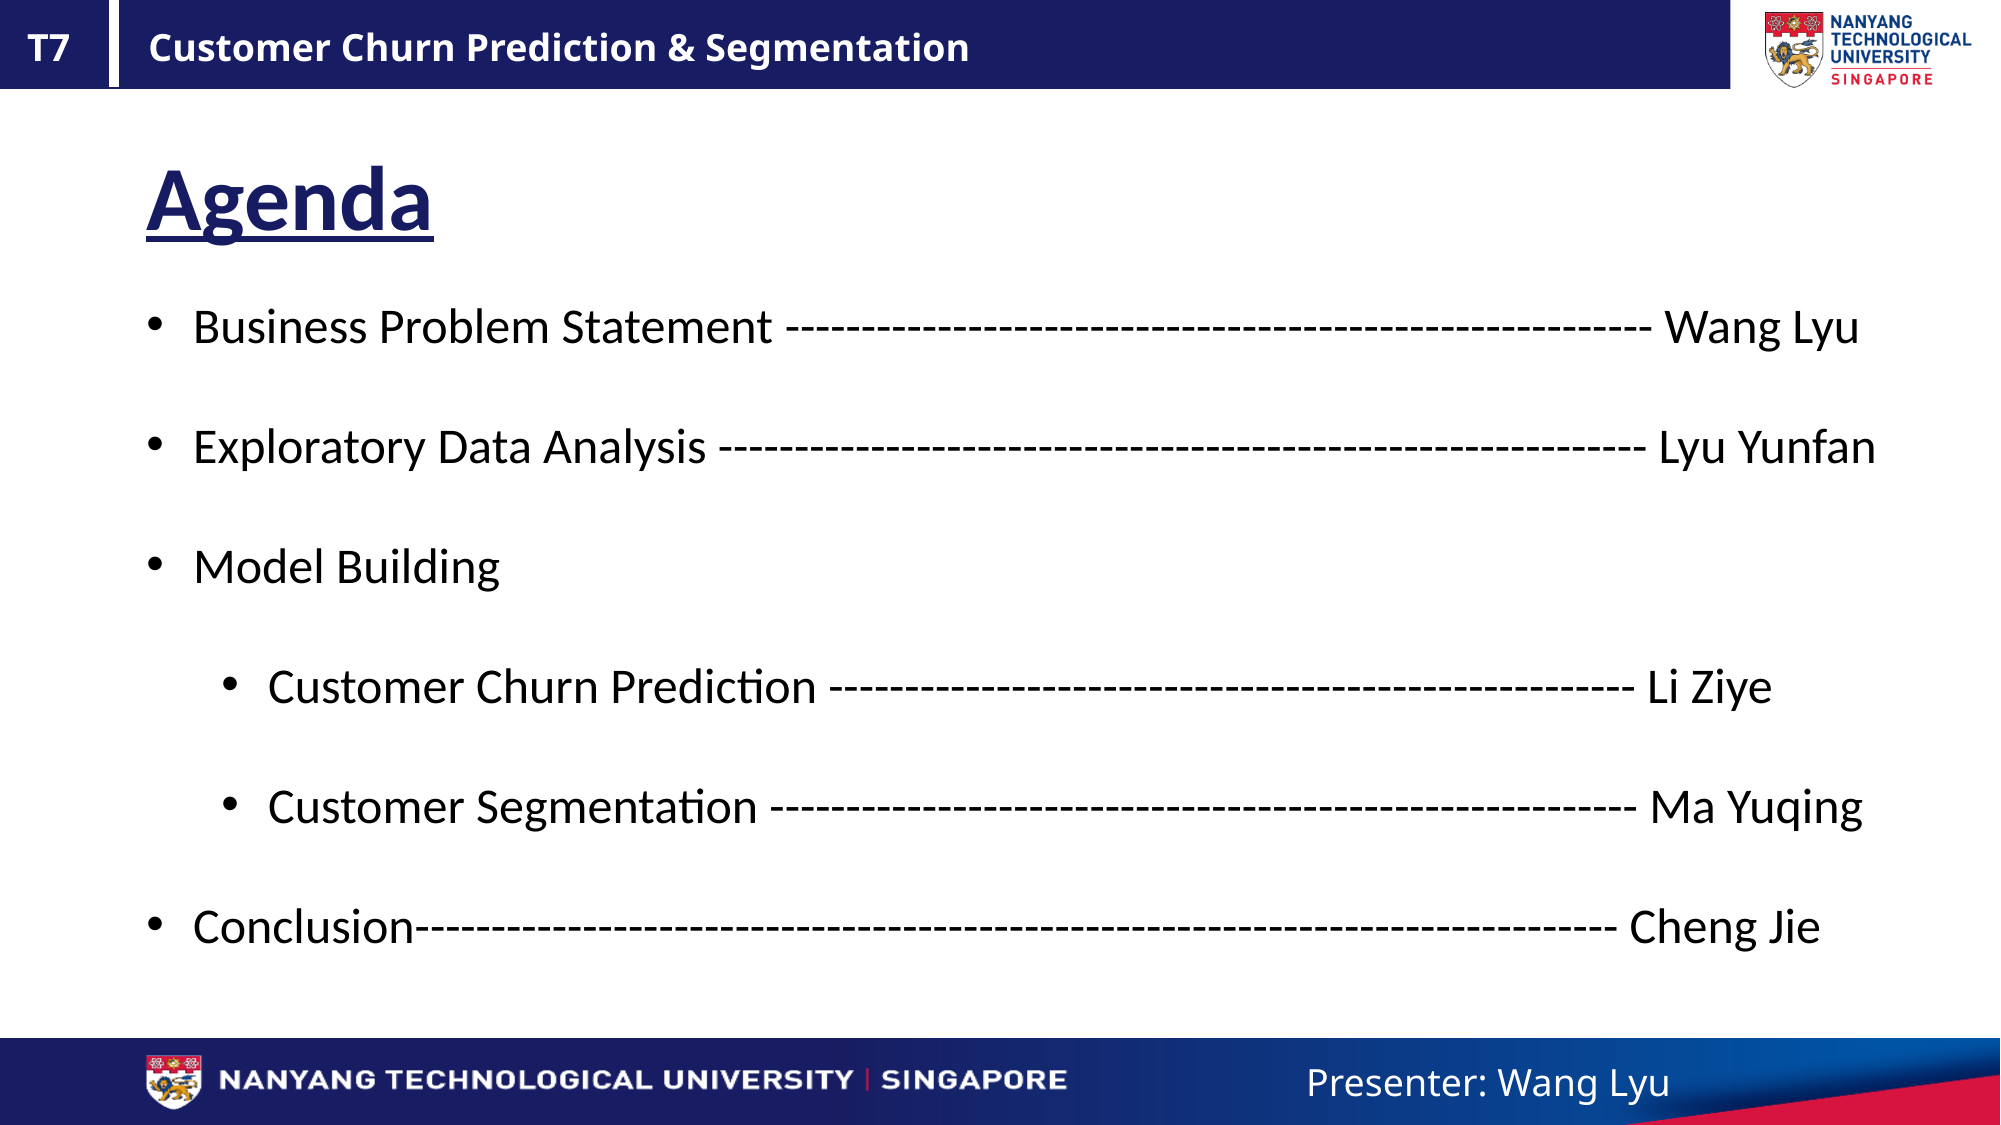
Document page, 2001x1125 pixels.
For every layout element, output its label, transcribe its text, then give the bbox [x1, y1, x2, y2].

text_box Agenda Business Problem Statement --------------------------------------------------------- Wang Lyu Exploratory Data Analysis ------------------------------------------------------------- Lyu Yunfan Model Building Customer Churn Prediction ----------------------------------------------------- Li Ziye Customer Segmentation --------------------------------------------------------- Ma Yuqing Conclusion------------------------------------------------------------------------------- Cheng Jie [131, 131, 1960, 961]
picture [0, 0, 1731, 89]
picture [1765, 12, 1977, 89]
picture [0, 1037, 2000, 1125]
